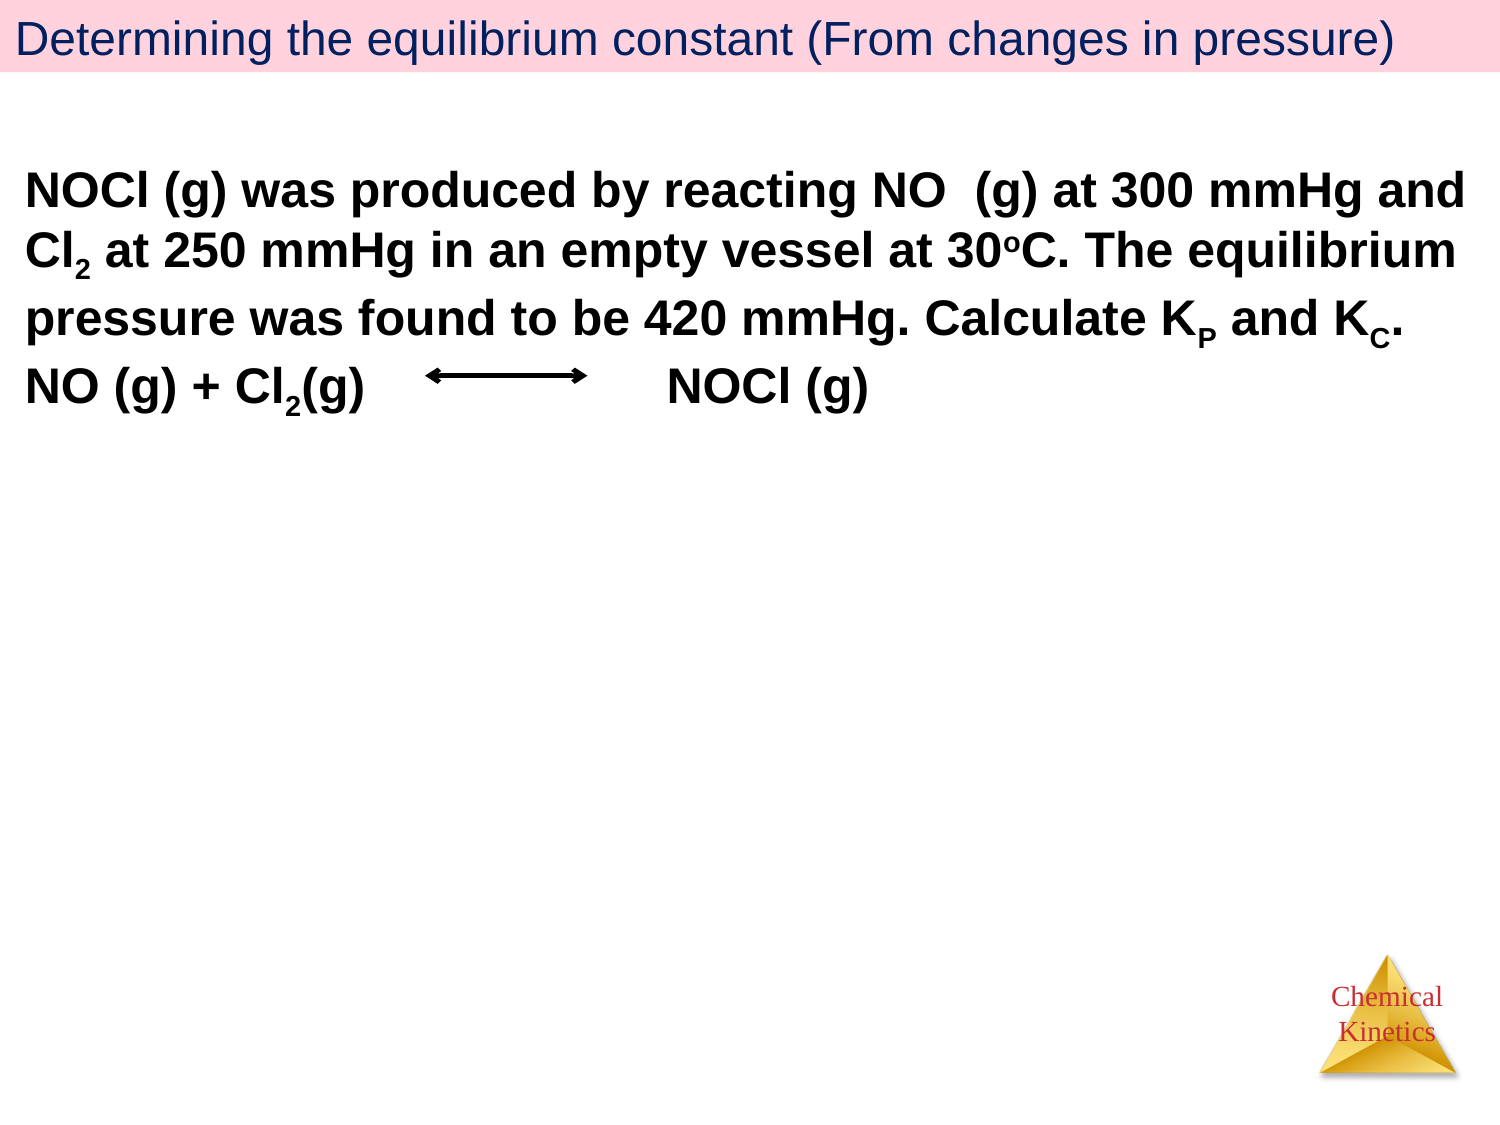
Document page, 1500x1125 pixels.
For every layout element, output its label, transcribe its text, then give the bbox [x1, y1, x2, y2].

text_box NOCl (g) was produced by reacting NO (g) at 300 mmHg and Cl2 at 250 mmHg in an empty vessel at 30oC. The equilibrium pressure was found to be 420 mmHg. Calculate KP and KC. NO (g) + Cl2(g) NOCl (g) [10, 149, 1500, 430]
picture [1275, 899, 1500, 1125]
text_box Determining the equilibrium constant (From changes in pressure) [0, 0, 1500, 73]
